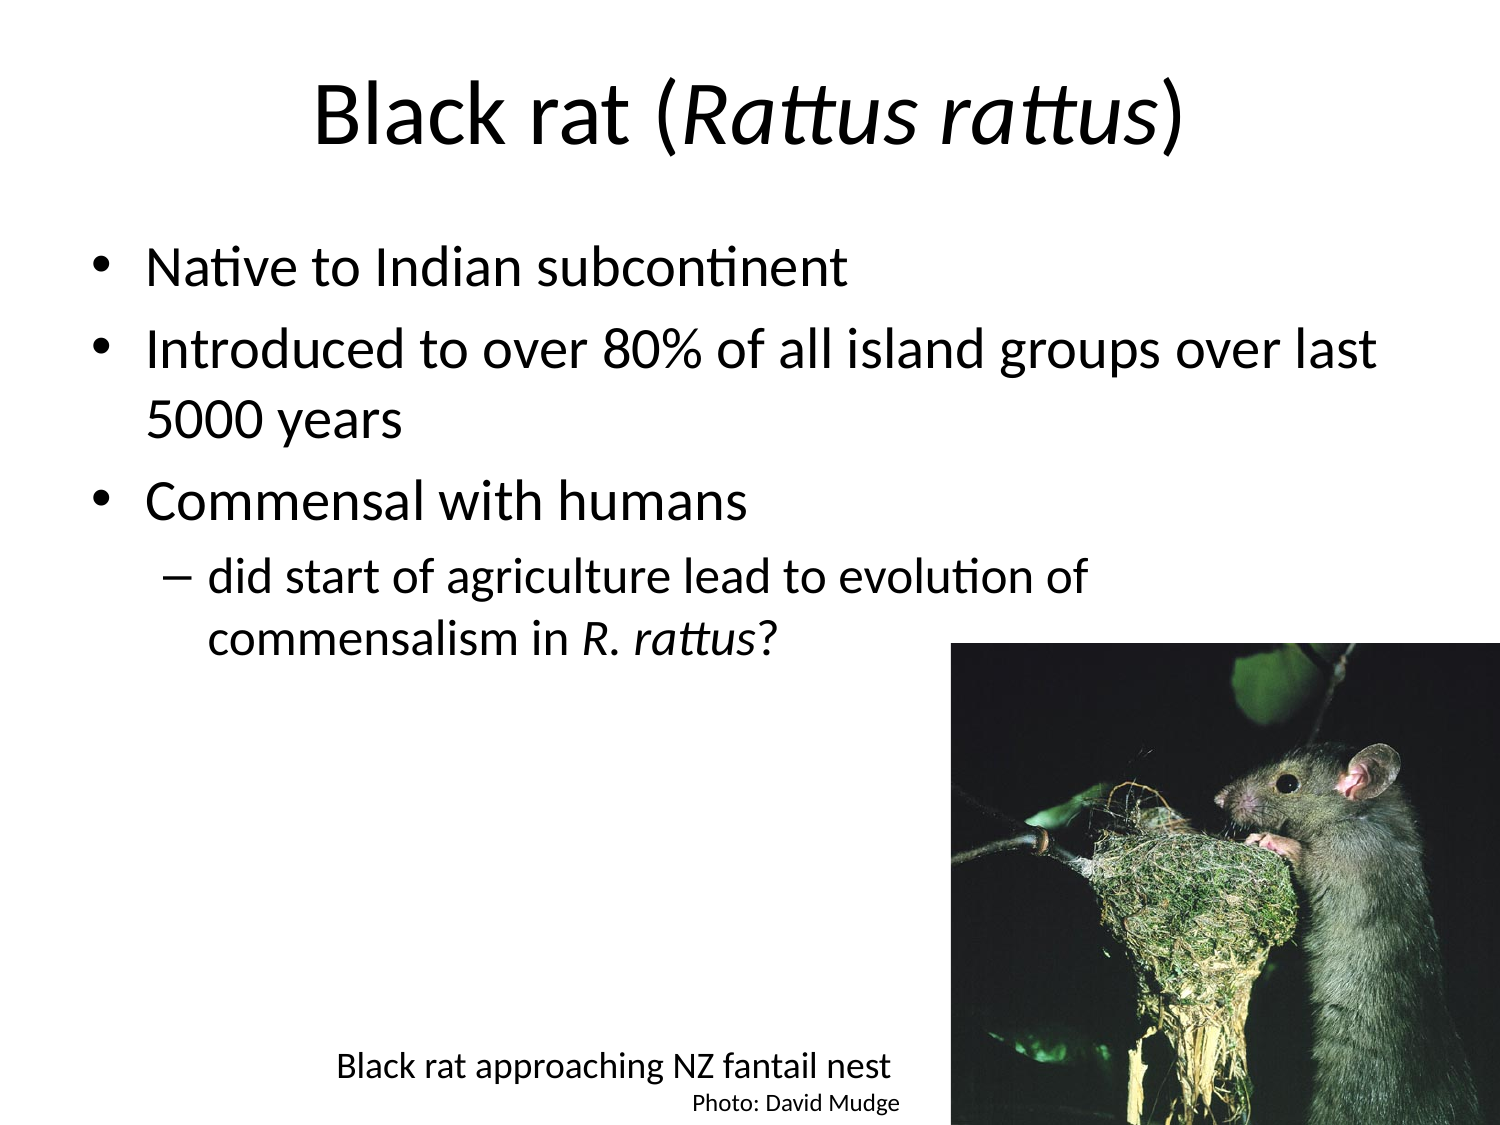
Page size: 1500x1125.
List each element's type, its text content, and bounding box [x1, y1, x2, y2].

title Black rat (Rattus rattus) [0, 42, 1500, 173]
text_box Black rat approaching NZ fantail nest Photo: David Mudge [0, 1034, 916, 1124]
list Native to Indian subcontinent Introduced to over 80% of all island groups over last 5000 years Commensal with humans did start of agriculture lead to evolution of commensalism in R. rattus? [76, 219, 1427, 674]
picture [950, 643, 1500, 1125]
